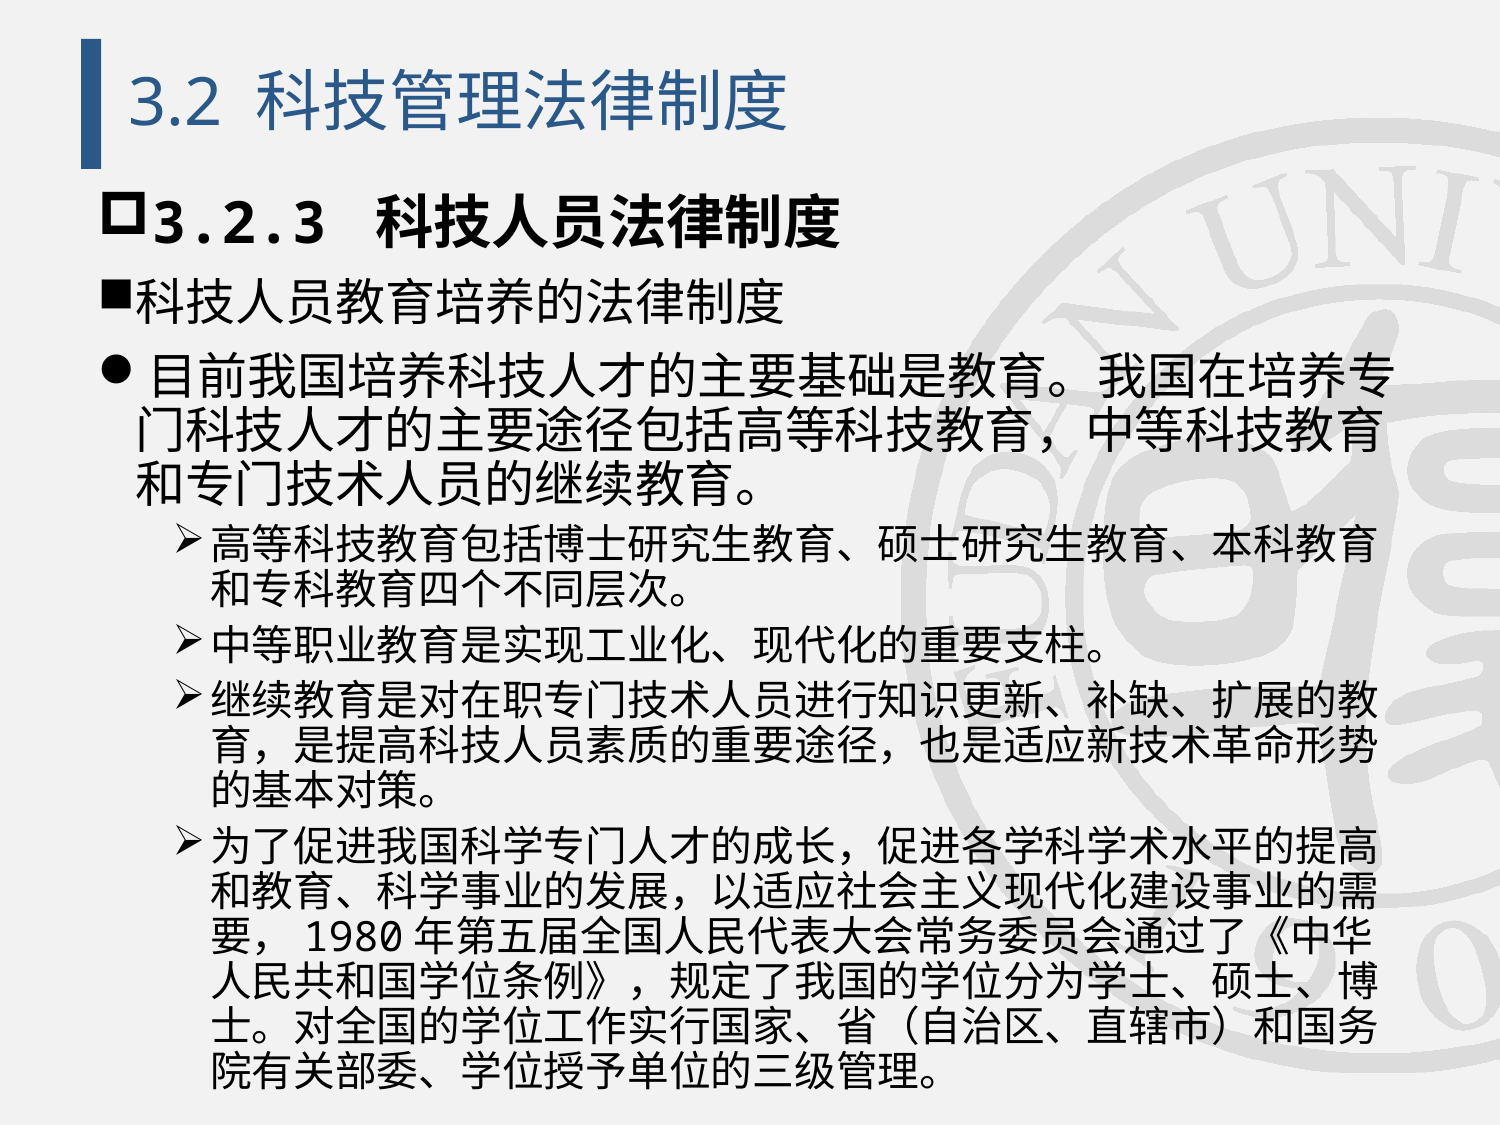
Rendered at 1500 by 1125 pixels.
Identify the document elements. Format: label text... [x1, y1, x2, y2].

title 3.2 科技管理法律制度 [113, 49, 1387, 159]
list 3.2.3 科技人员法律制度 科技人员教育培养的法律制度 目前我国培养科技人才的主要基础是教育。我国在培养专门科技人才的主要途径包括高等科技教育，中等科技教育和专门技术人员的继续教育。 高等科技教育包括博士研究生教育、硕士研究生教育、本科教育和专科教育四个不同层次。 中等职业教育是实现工业化、现代化的重要支柱。 继续教育是对在职专门技术人员进行知识更新、补缺、扩展的教育，是提高科技人员素质的重要途径，也是适应新技术革命形势的基本对策。 为了促进我国科学专门人才的成长，促进各学科学术水平的提高和教育、科学事业的发展，以适应社会主义现代化建设事业的需要，1980年第五届全国人民代表大会常务委员会通过了《中华人民共和国学位条例》，规定了我国的学位分为学士、硕士、博士。对全国的学位工作实行国家、省（自治区、直辖市）和国务院有关部委、学位授予单位的三级管理。 [82, 185, 1417, 1014]
